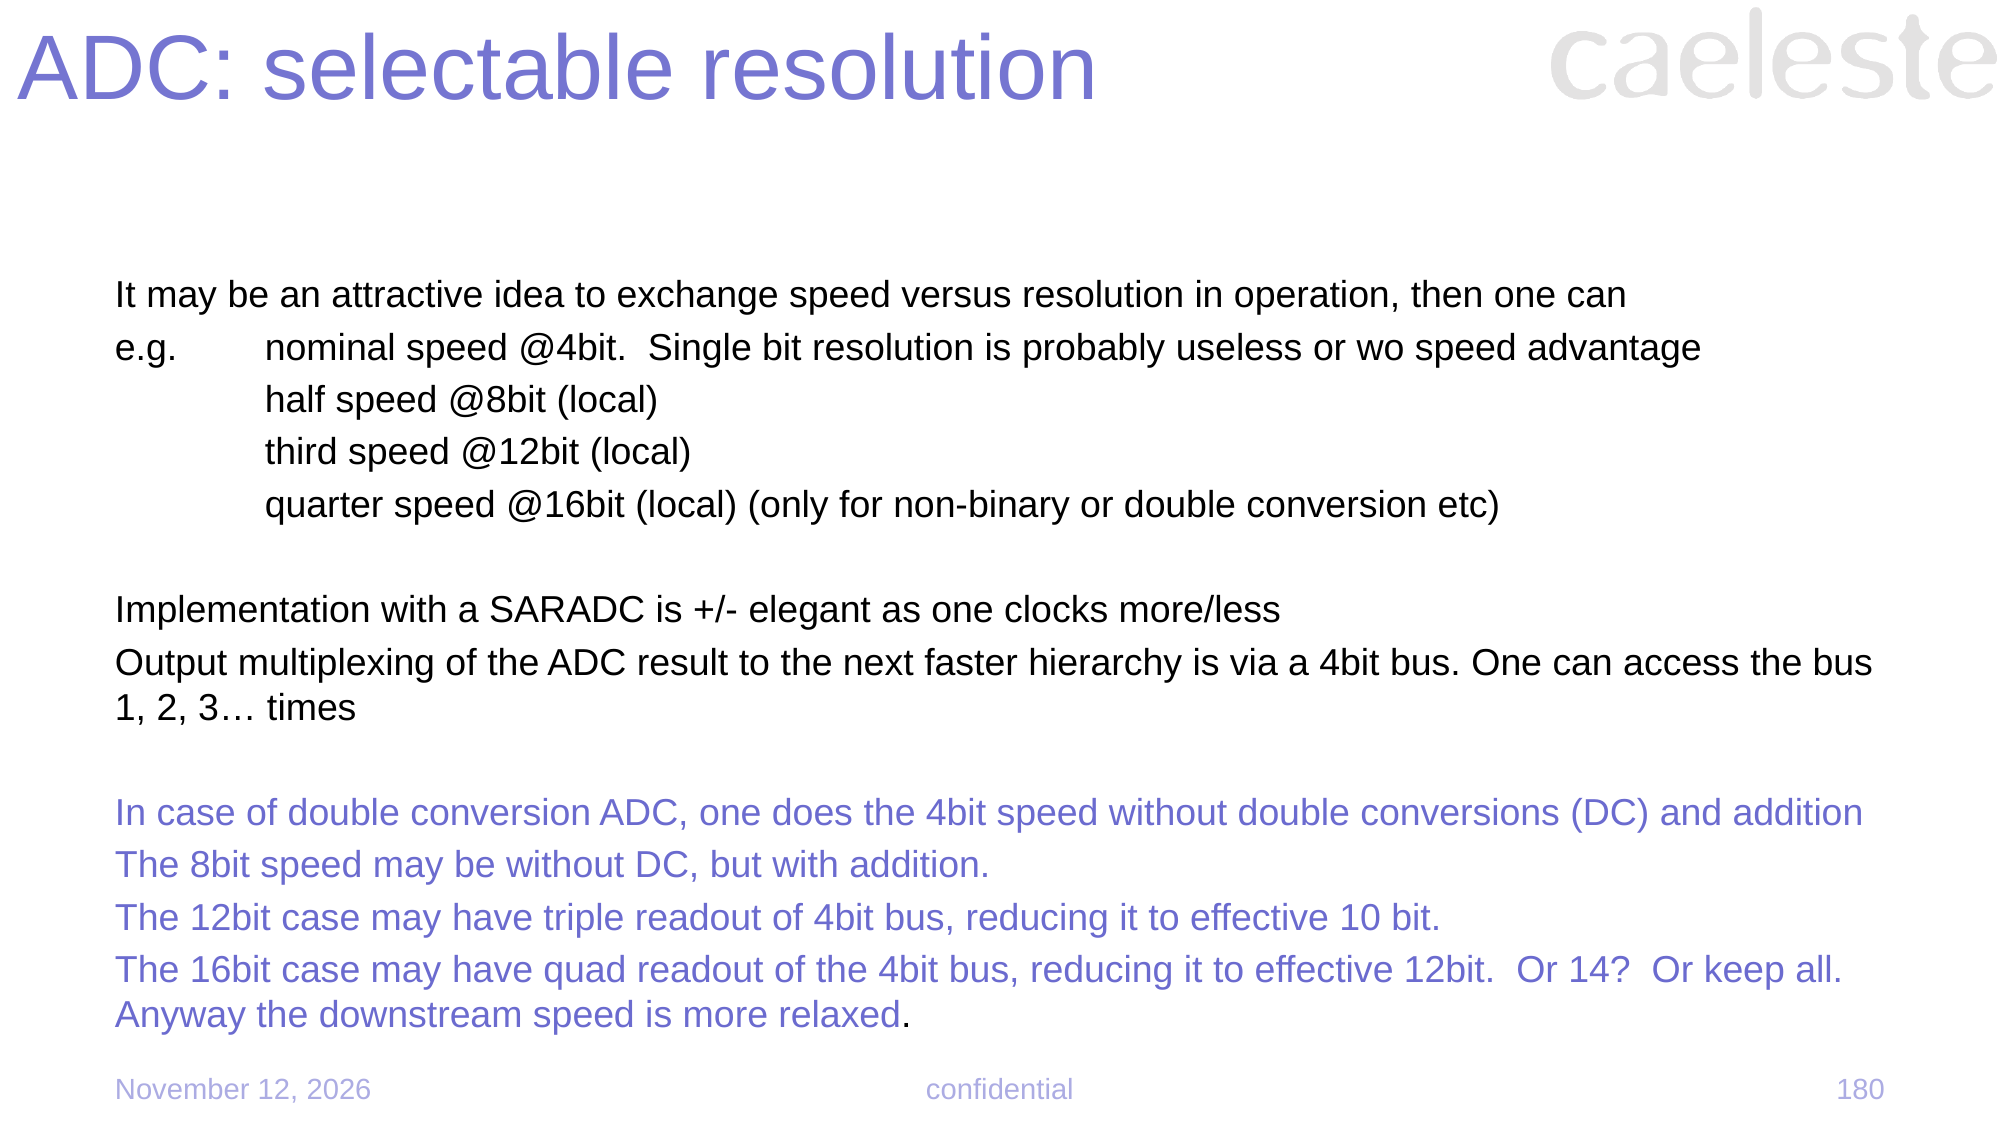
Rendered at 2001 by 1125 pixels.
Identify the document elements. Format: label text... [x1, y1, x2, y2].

footer confidential [616, 1062, 1384, 1125]
title ADC: selectable resolution [2, 0, 1803, 188]
list It may be an attractive idea to exchange speed versus resolution in operation, then one can e.g. nominal speed @4bit. Single bit resolution is probably useless or wo speed advantage half speed @8bit (local) third speed @12bit (local) quarter speed @16bit (local) (only for non-binary or double conversion etc) Implementation with a SARADC is +/- elegant as one clocks more/less Output multiplexing of the ADC result to the next faster hierarchy is via a 4bit bus. One can access the bus 1, 2, 3… times In case of double conversion ADC, one does the 4bit speed without double conversions (DC) and addition The 8bit speed may be without DC, but with addition. The 12bit case may have triple readout of 4bit bus, reducing it to effective 10 bit. The 16bit case may have quad readout of the 4bit bus, reducing it to effective 12bit. Or 14? Or keep all. Anyway the downstream speed is more relaxed. [99, 262, 1900, 1025]
slide_number 180 [1433, 1062, 1901, 1125]
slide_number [99, 1062, 567, 1125]
